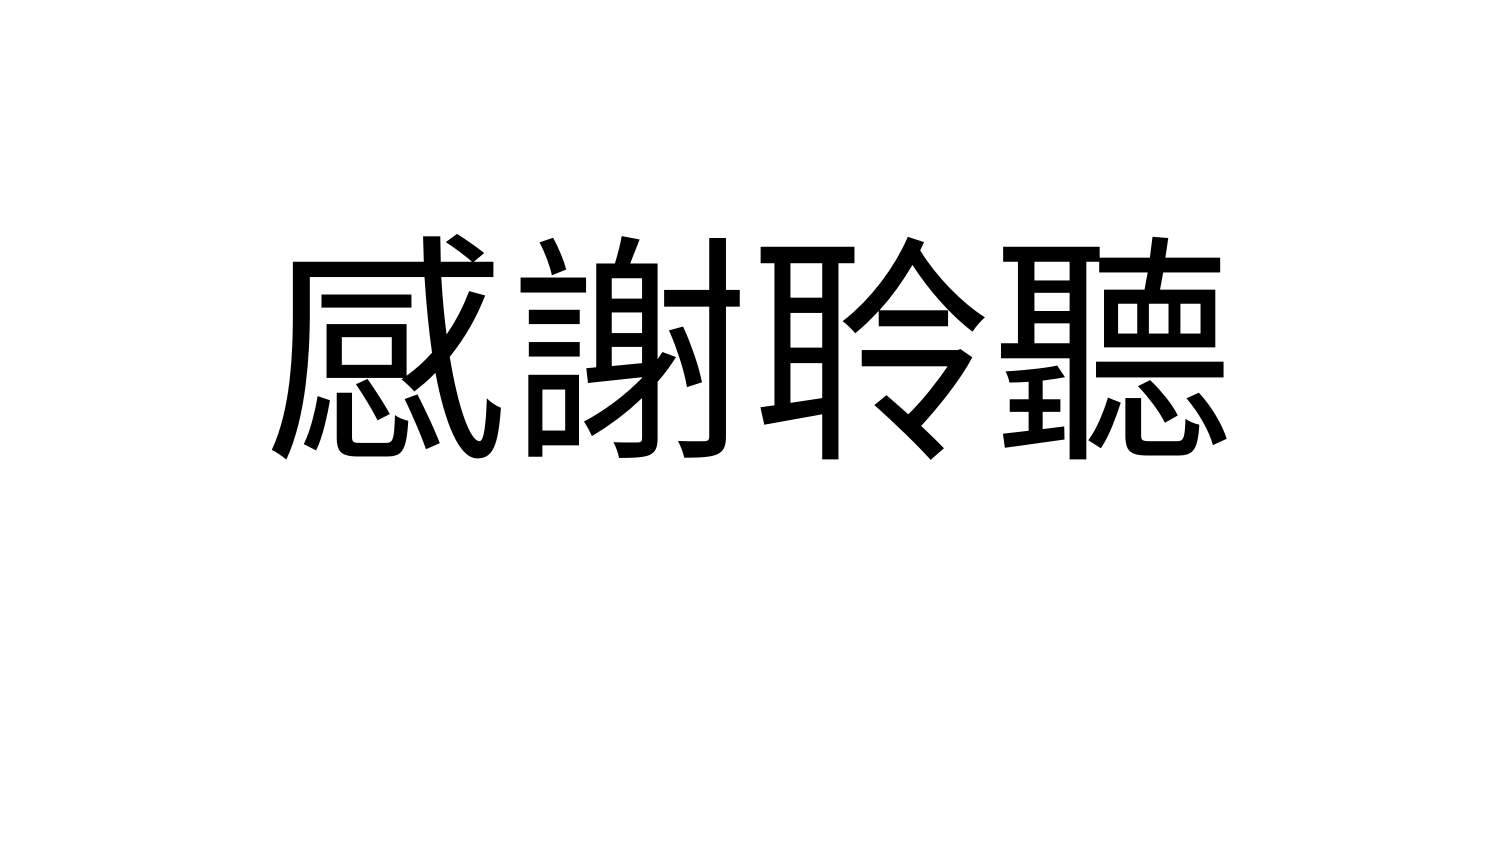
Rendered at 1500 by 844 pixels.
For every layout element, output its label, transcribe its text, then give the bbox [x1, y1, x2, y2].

title 感謝聆聽 [51, 181, 1449, 504]
